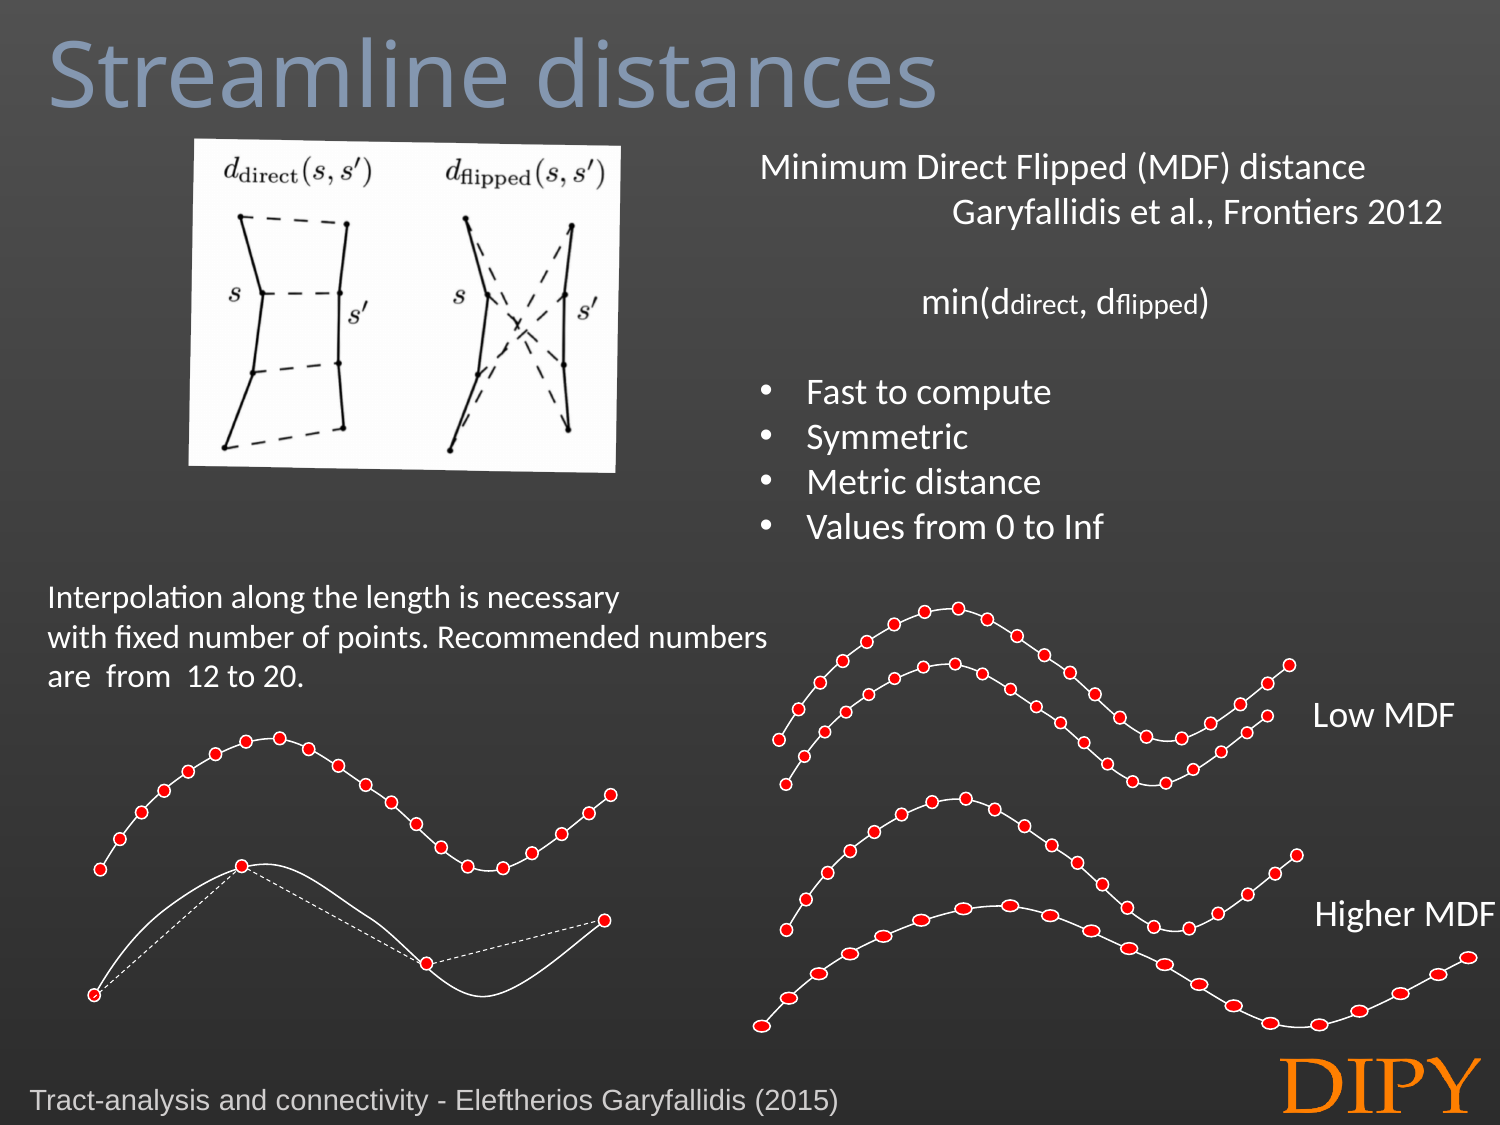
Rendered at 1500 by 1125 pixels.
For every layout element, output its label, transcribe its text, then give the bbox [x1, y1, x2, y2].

text_box Minimum Direct Flipped (MDF) distance Garyfallidis et al., Frontiers 2012 min(ddirect, dflipped) Fast to compute Symmetric Metric distance Values from 0 to Inf [744, 134, 1495, 555]
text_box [432, 920, 599, 964]
title Streamline distances [32, 4, 1290, 151]
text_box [780, 792, 1304, 899]
text_box Interpolation along the length is necessary with fixed number of points. Recommended numbers are from 12 to 20. [32, 567, 784, 747]
text_box Higher MDF [1304, 882, 1500, 942]
picture [1280, 1057, 1481, 1113]
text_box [93, 870, 238, 998]
text_box Tract-analysis and connectivity - Eleftherios Garyfallidis (2015) [14, 1073, 1150, 1124]
picture [189, 139, 620, 473]
text_box Low MDF [1297, 682, 1471, 742]
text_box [88, 859, 611, 1002]
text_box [94, 731, 617, 876]
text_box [780, 658, 1274, 791]
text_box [772, 602, 1296, 747]
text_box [753, 899, 1477, 1033]
